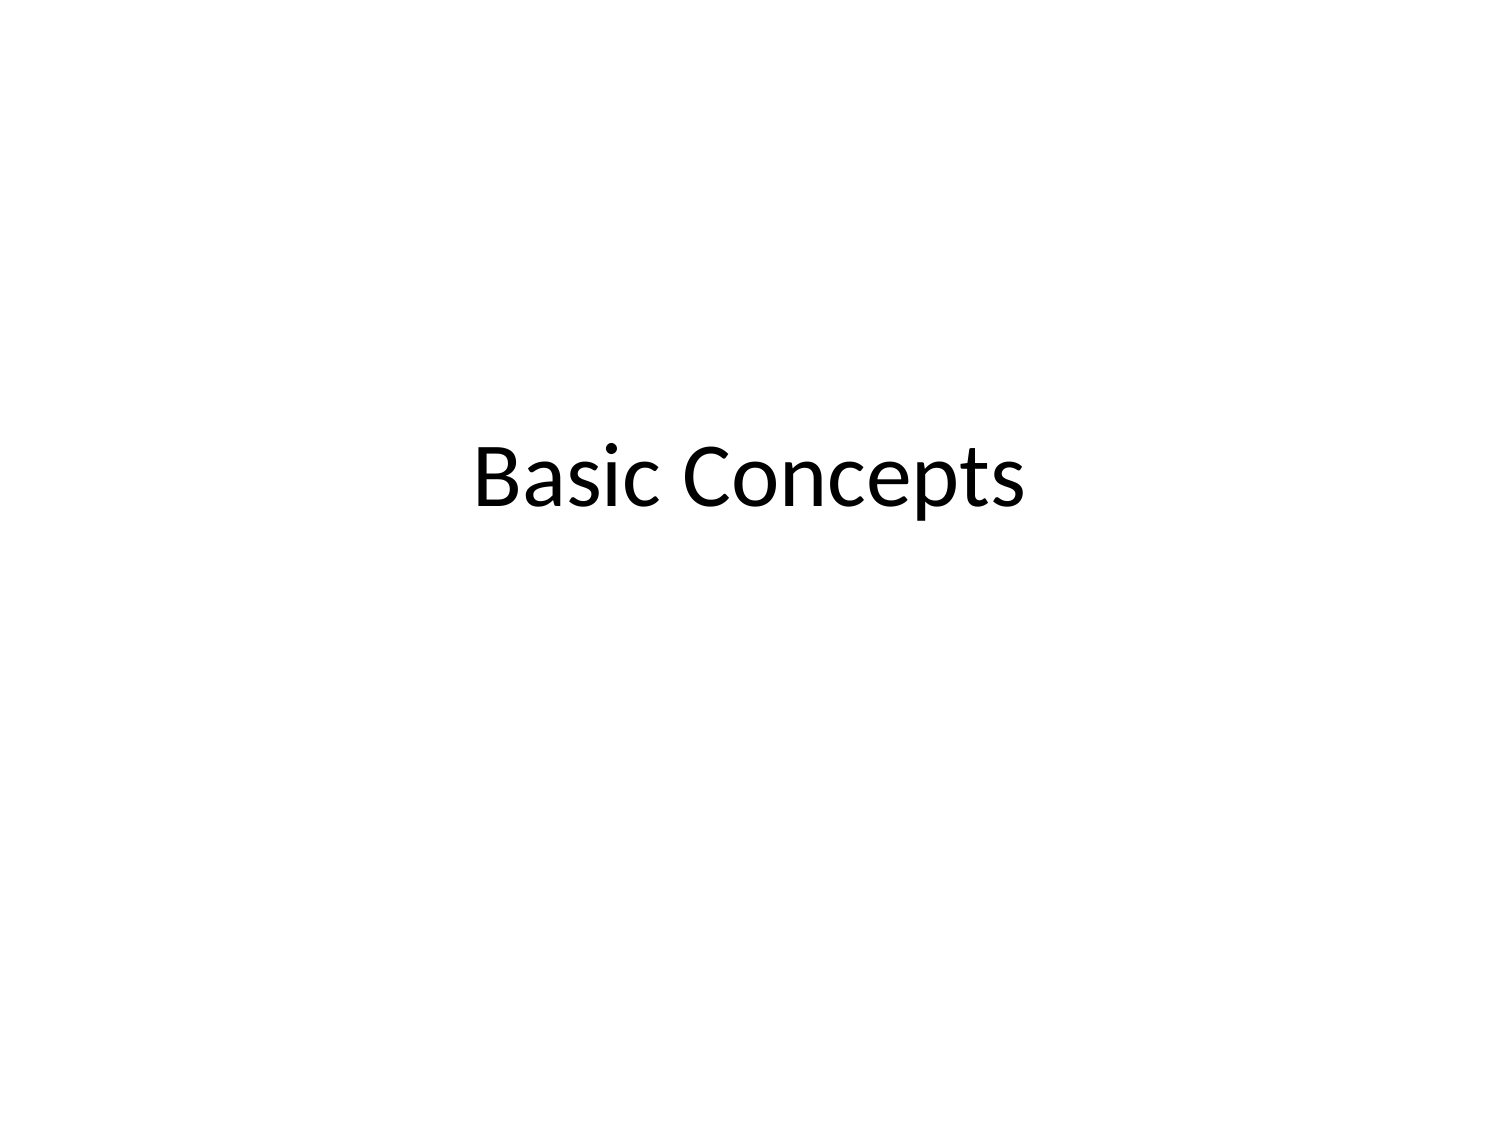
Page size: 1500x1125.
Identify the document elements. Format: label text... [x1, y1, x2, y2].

title Basic Concepts [112, 349, 1388, 591]
